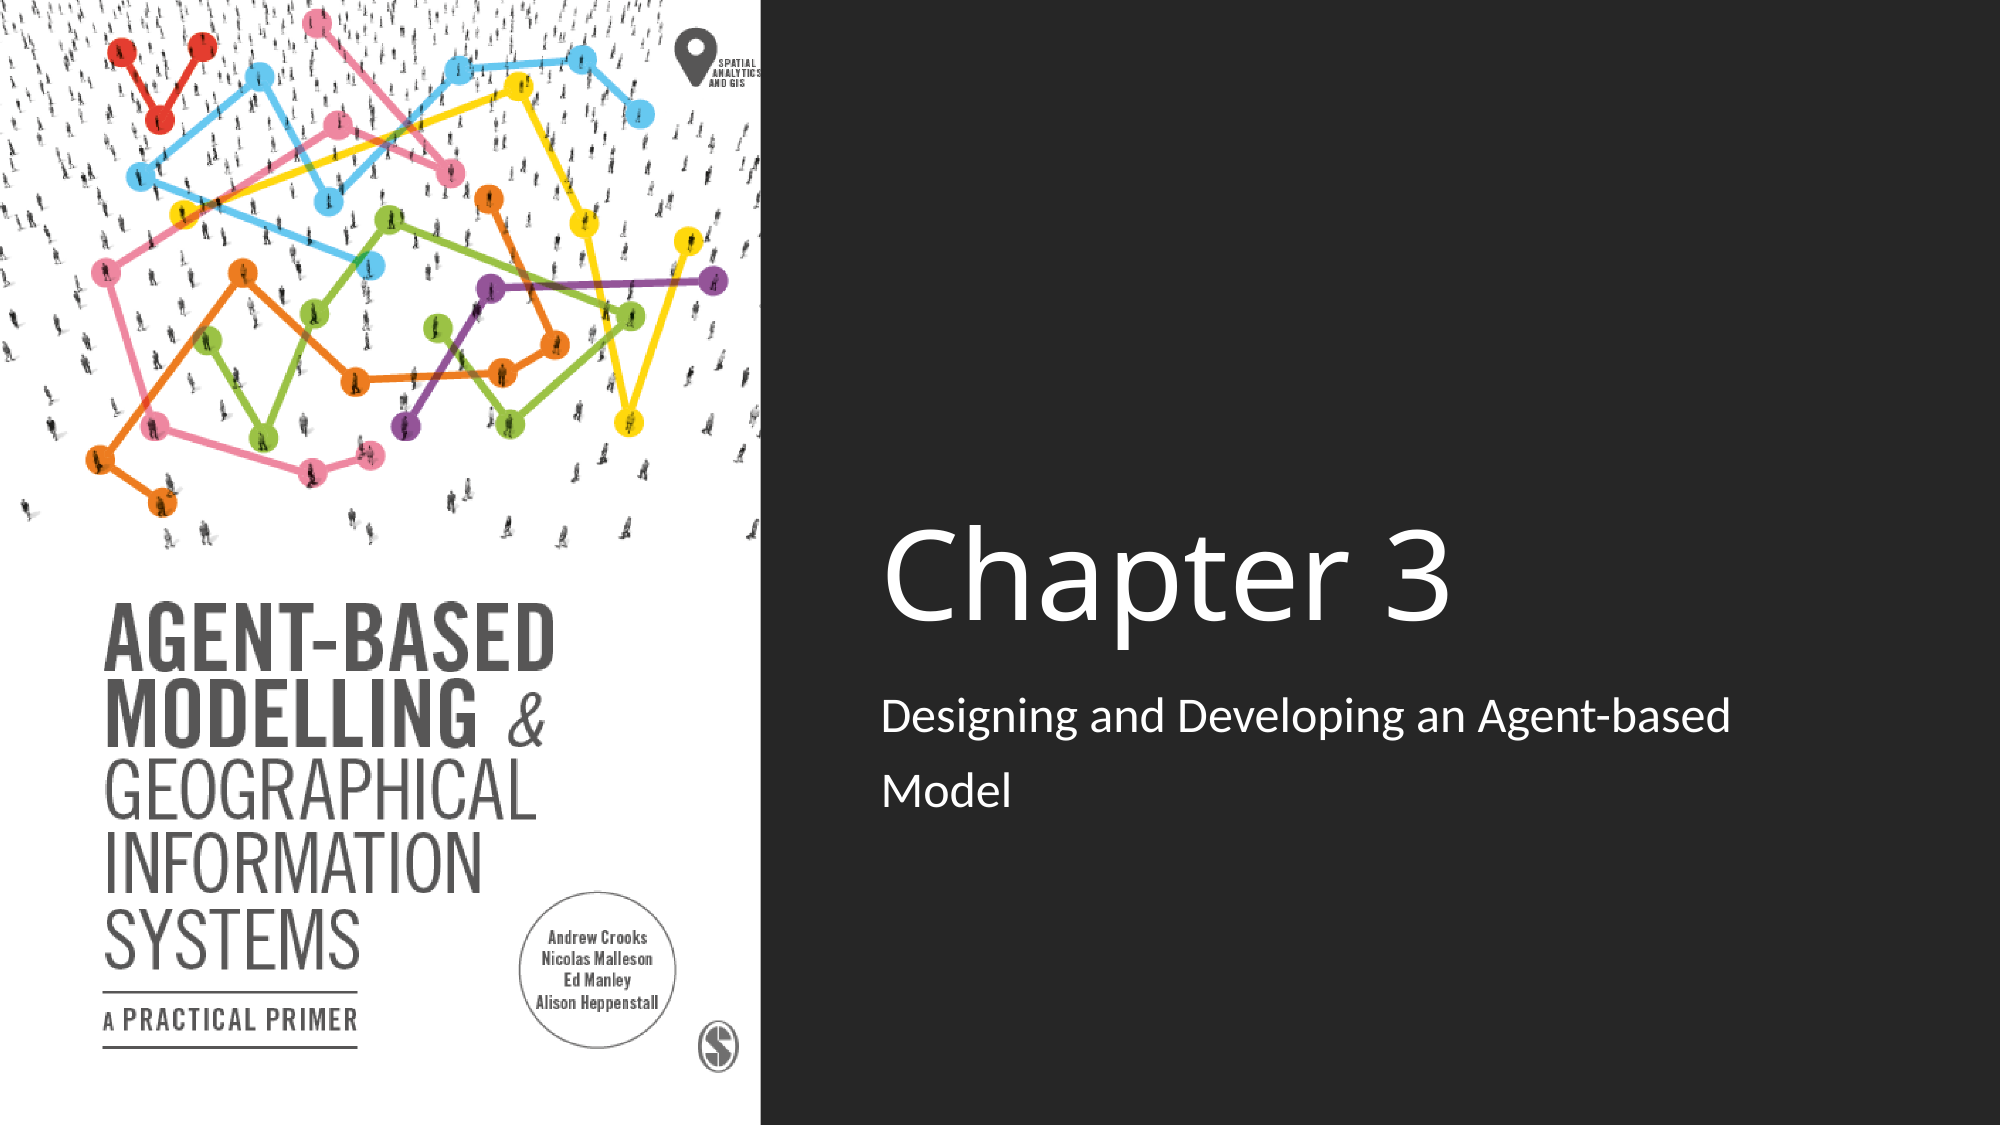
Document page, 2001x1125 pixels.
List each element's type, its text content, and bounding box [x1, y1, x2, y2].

text_box [761, 0, 2000, 1125]
subtitle Designing and Developing an Agent-based Model [865, 681, 1895, 1020]
title Chapter 3 [865, 104, 1895, 655]
picture [0, 0, 761, 1125]
